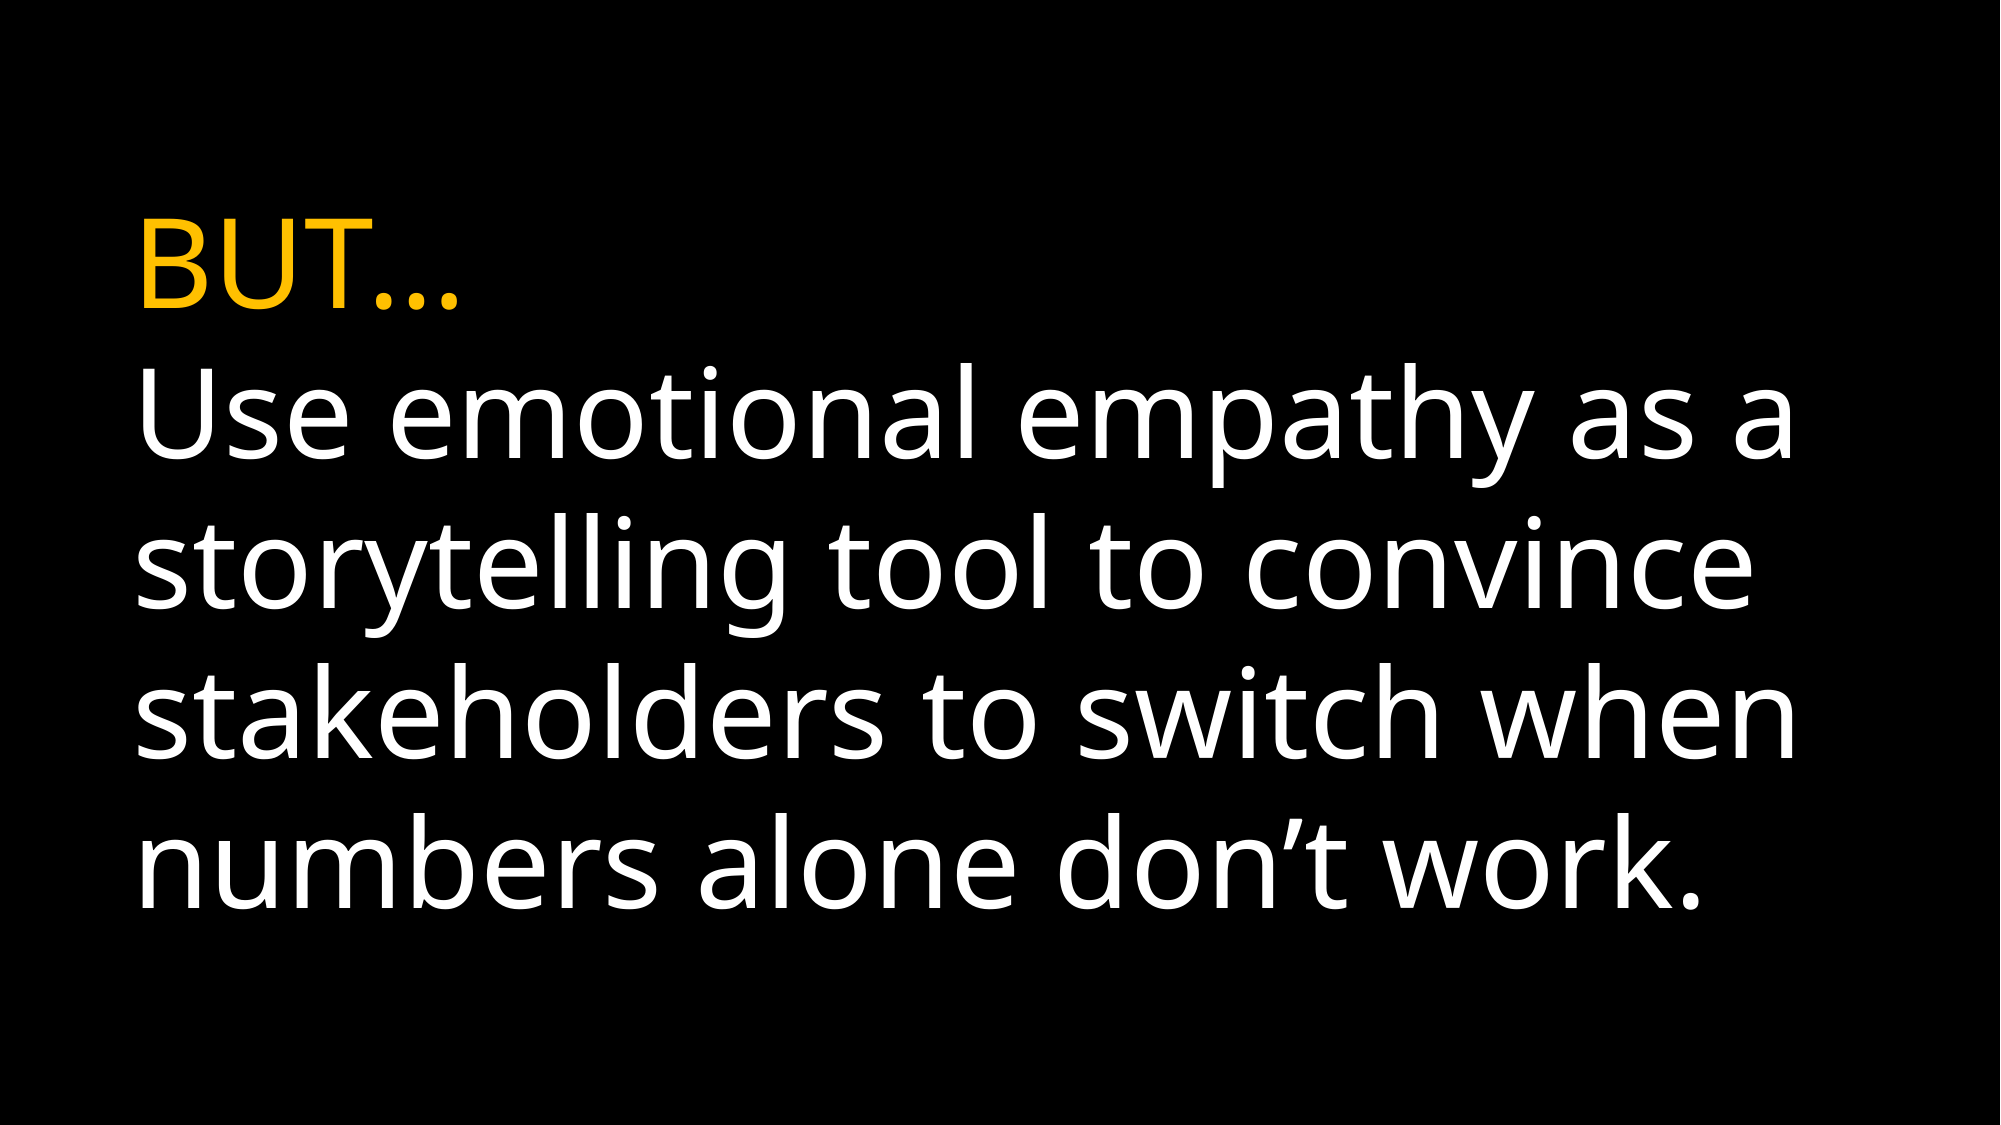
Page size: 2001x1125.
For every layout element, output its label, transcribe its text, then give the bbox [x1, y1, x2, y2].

text_box BUT… Use emotional empathy as a storytelling tool to convince stakeholders to switch when numbers alone don’t work. [117, 176, 1883, 941]
